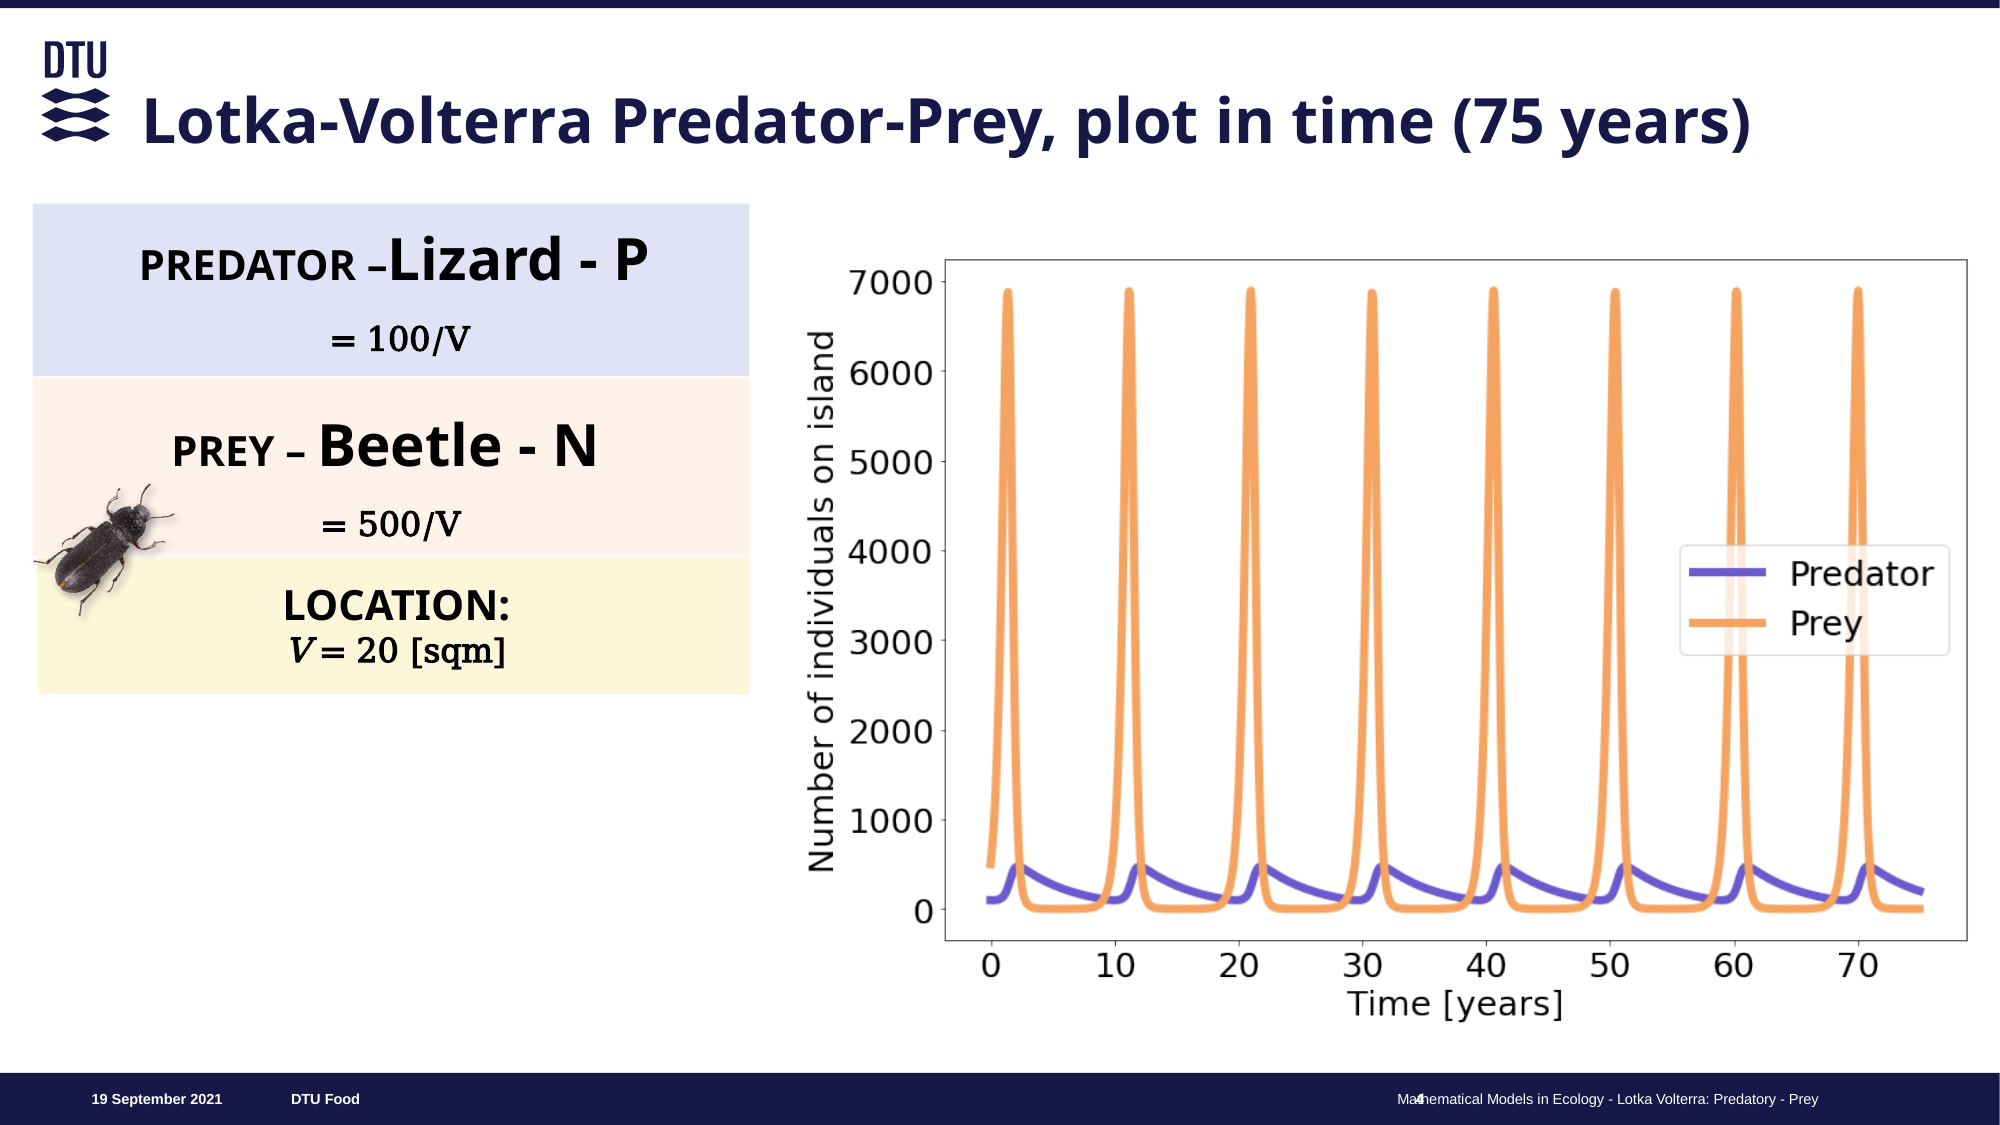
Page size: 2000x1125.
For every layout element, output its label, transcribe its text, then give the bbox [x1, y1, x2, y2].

picture [798, 250, 1975, 1032]
text_box [32, 377, 750, 556]
text_box LOCATION: V = 20 [sqm] [167, 571, 626, 677]
text_box 4 [1415, 1072, 1469, 1125]
text_box [37, 557, 750, 695]
picture [12, 443, 211, 641]
title Lotka-Volterra Predator-Prey, plot in time (75 years) [141, 59, 1792, 157]
text_box [32, 203, 750, 377]
